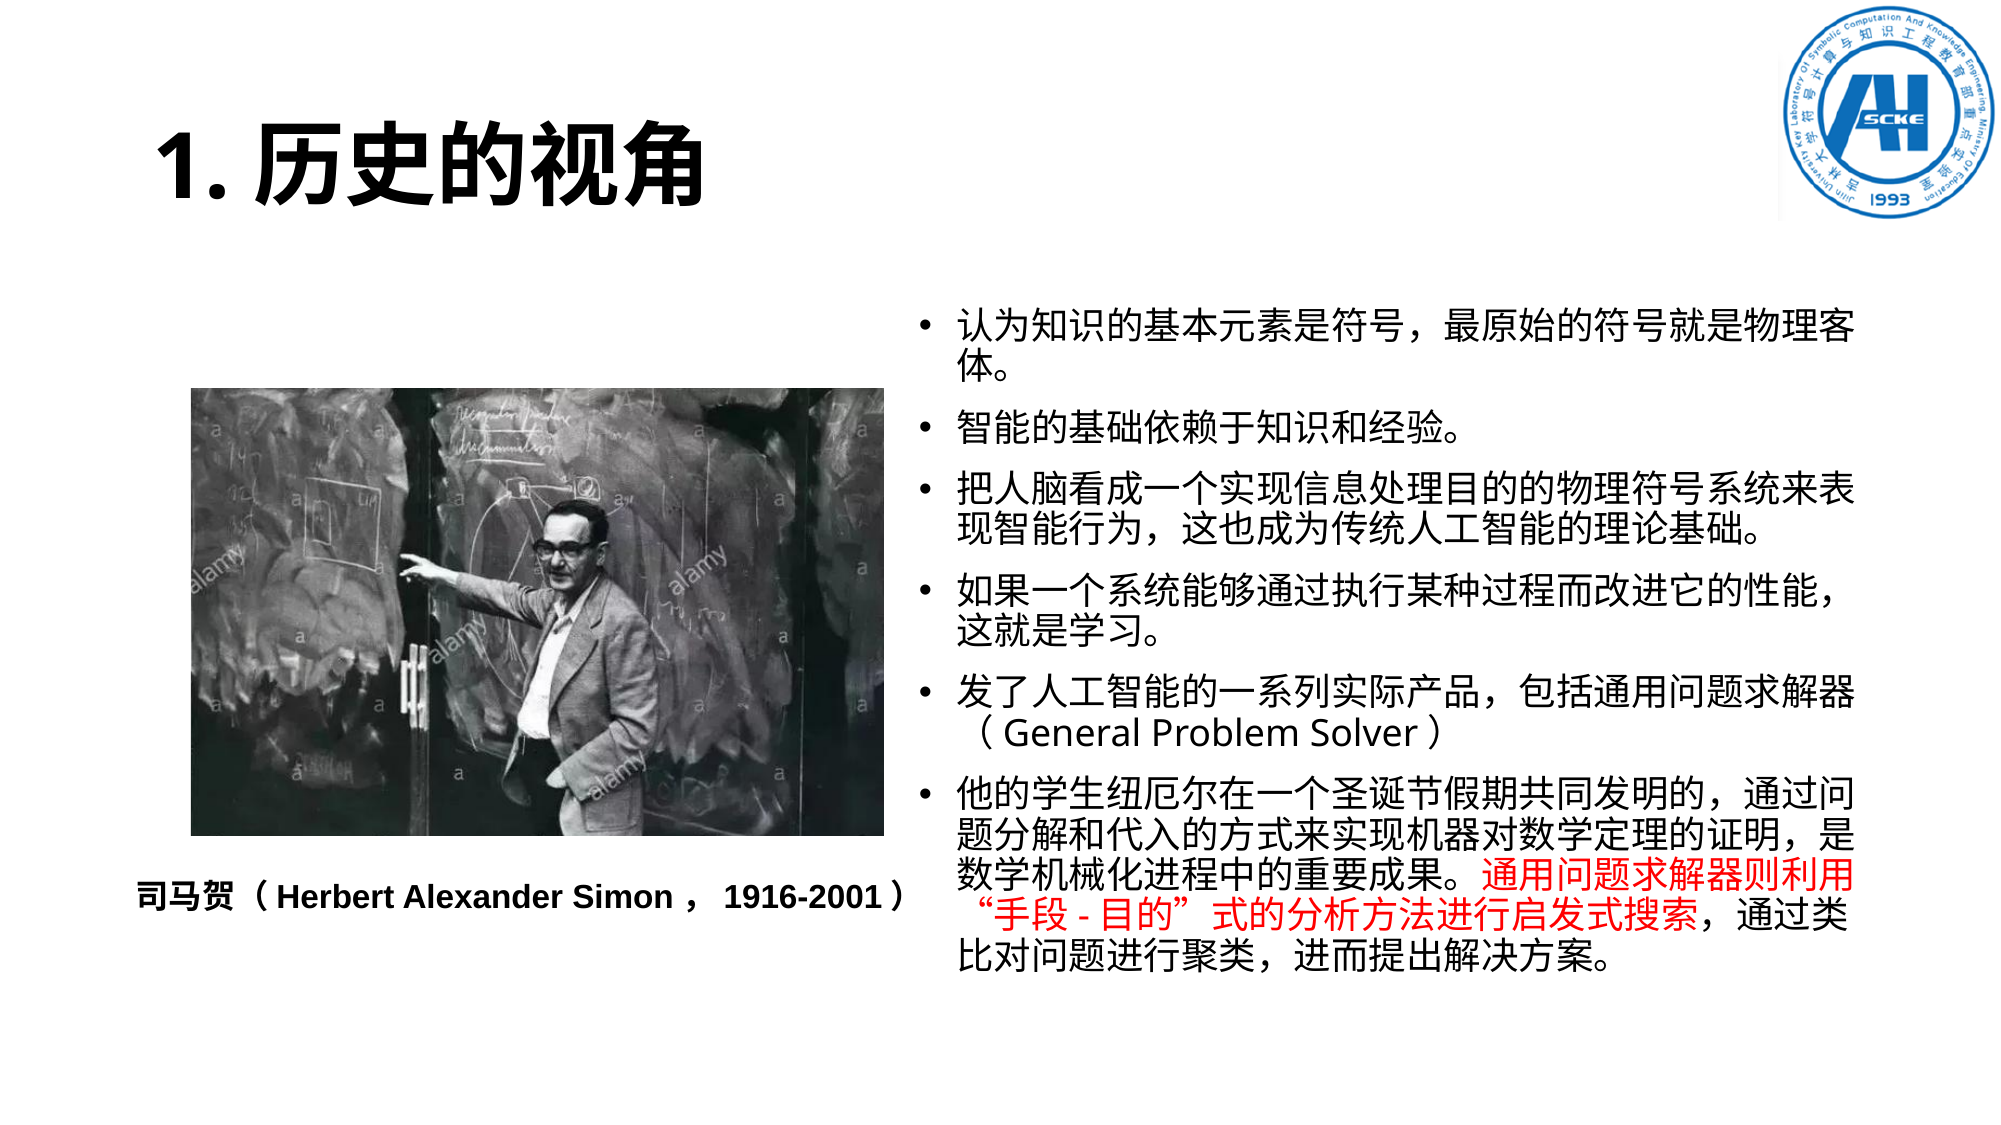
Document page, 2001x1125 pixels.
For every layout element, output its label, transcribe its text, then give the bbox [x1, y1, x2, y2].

picture [1778, 2, 2000, 221]
text_box 司马贺（Herbert Alexander Simon，1916-2001） [120, 867, 955, 923]
list 认为知识的基本元素是符号，最原始的符号就是物理客体。 智能的基础依赖于知识和经验。 把人脑看成一个实现信息处理目的的物理符号系统来表现智能行为，这也成为传统人工智能的理论基础。 如果一个系统能够通过执行某种过程而改进它的性能，这就是学习。 发了人工智能的一系列实际产品，包括通用问题求解器（General Problem Solver） 他的学生纽厄尔在一个圣诞节假期共同发明的，通过问题分解和代入的方式来实现机器对数学定理的证明，是数学机械化进程中的重要成果。通用问题求解器则利用“手段-目的”式的分析方法进行启发式搜索，通过类比对问题进行聚类，进而提出解决方案。 [903, 299, 1895, 1014]
title 1.历史的视角 [137, 59, 1863, 278]
picture [190, 388, 885, 836]
